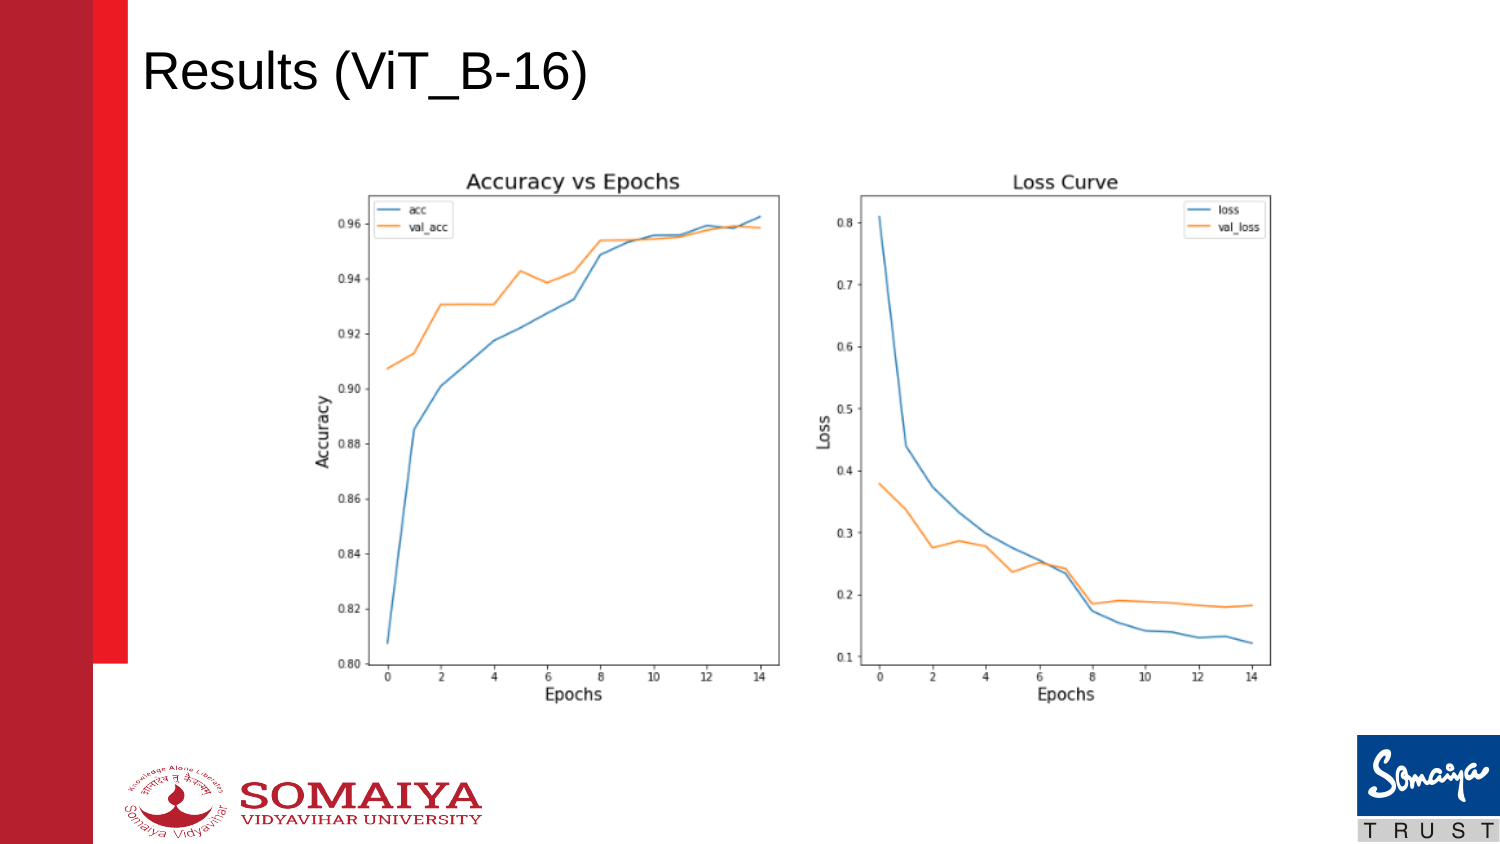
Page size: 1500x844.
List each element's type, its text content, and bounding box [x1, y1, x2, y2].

picture [0, 0, 1324, 844]
title Results (ViT_B-16) [133, 21, 1500, 116]
picture [1357, 735, 1500, 842]
